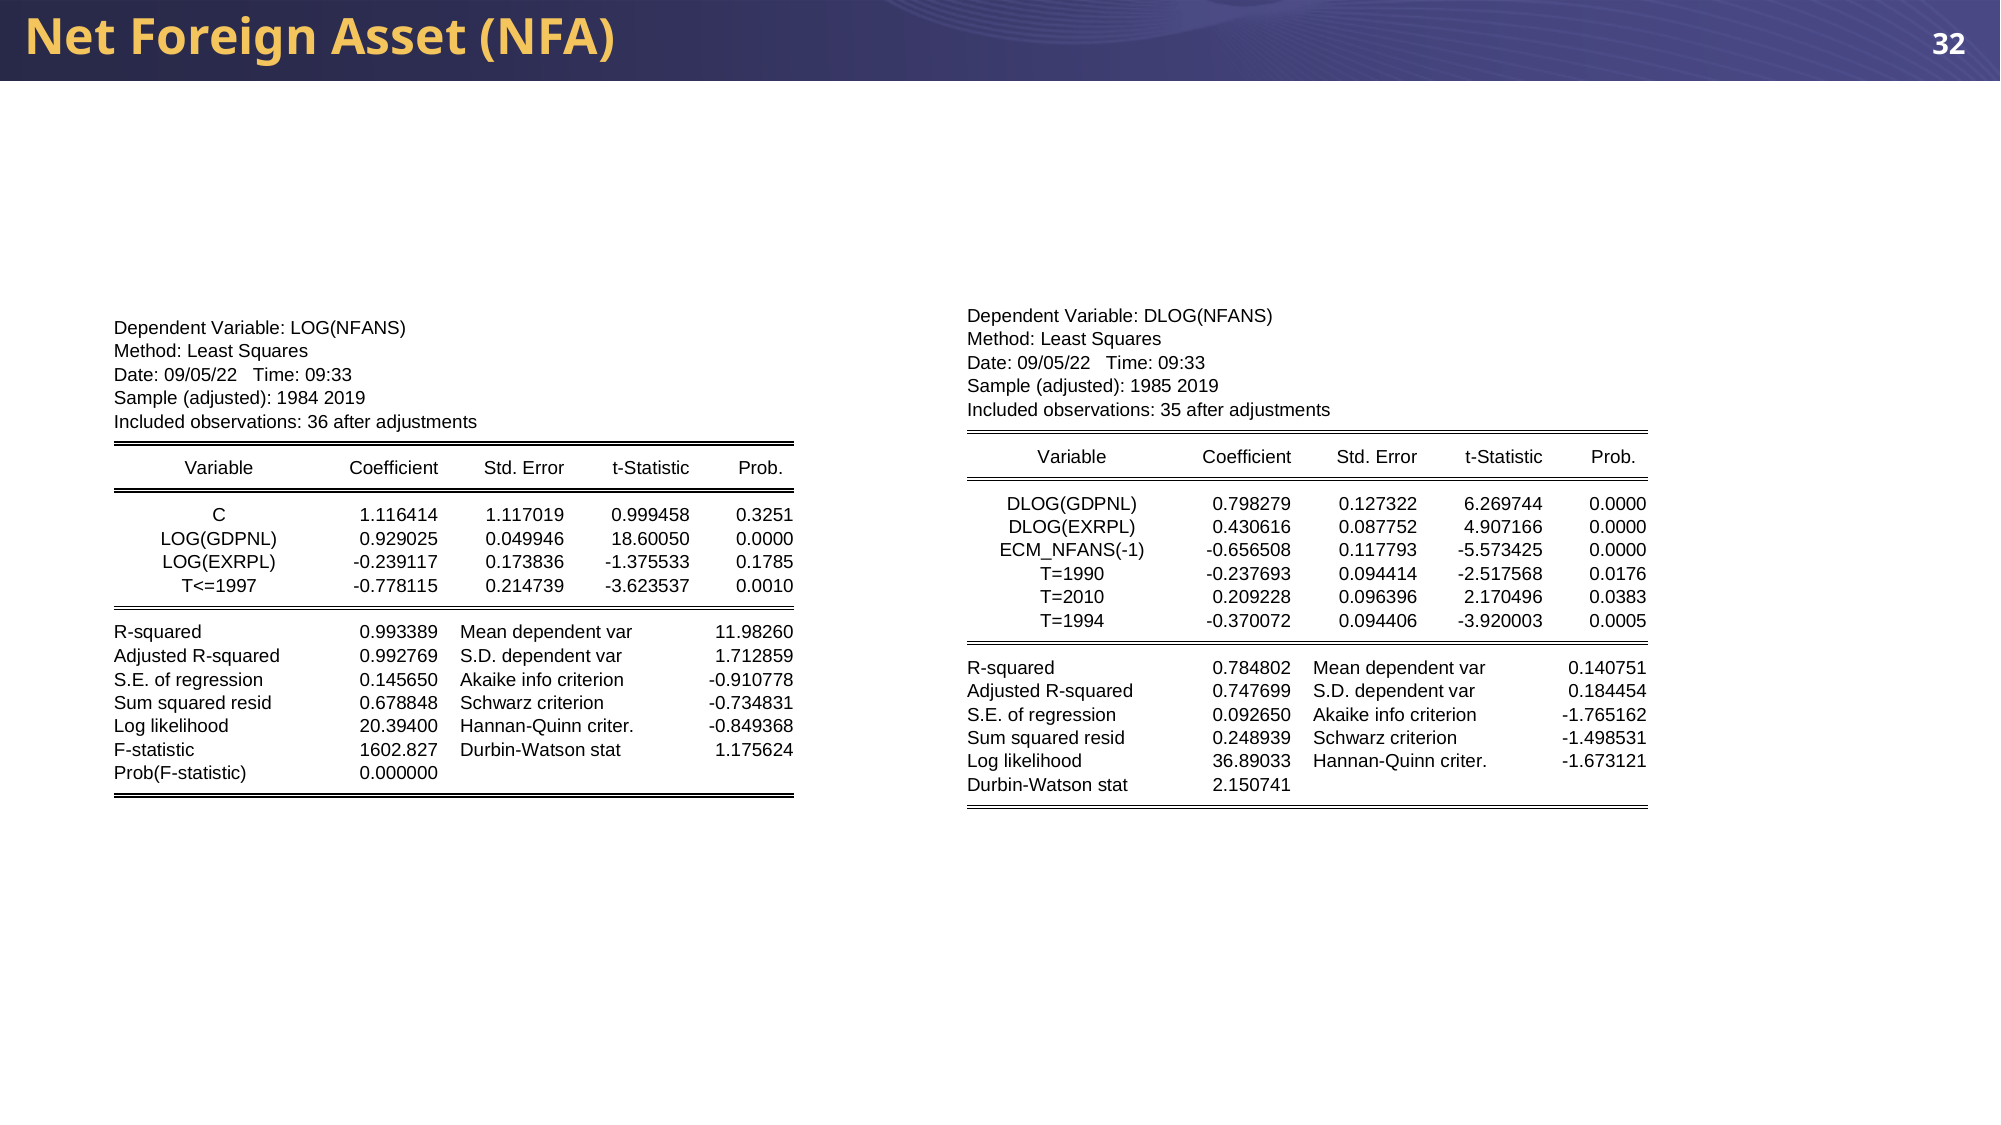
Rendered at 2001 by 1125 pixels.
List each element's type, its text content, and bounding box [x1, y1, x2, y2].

picture [0, 0, 2000, 81]
picture [109, 303, 1908, 866]
title Net Foreign Asset (NFA) [9, 4, 1850, 74]
